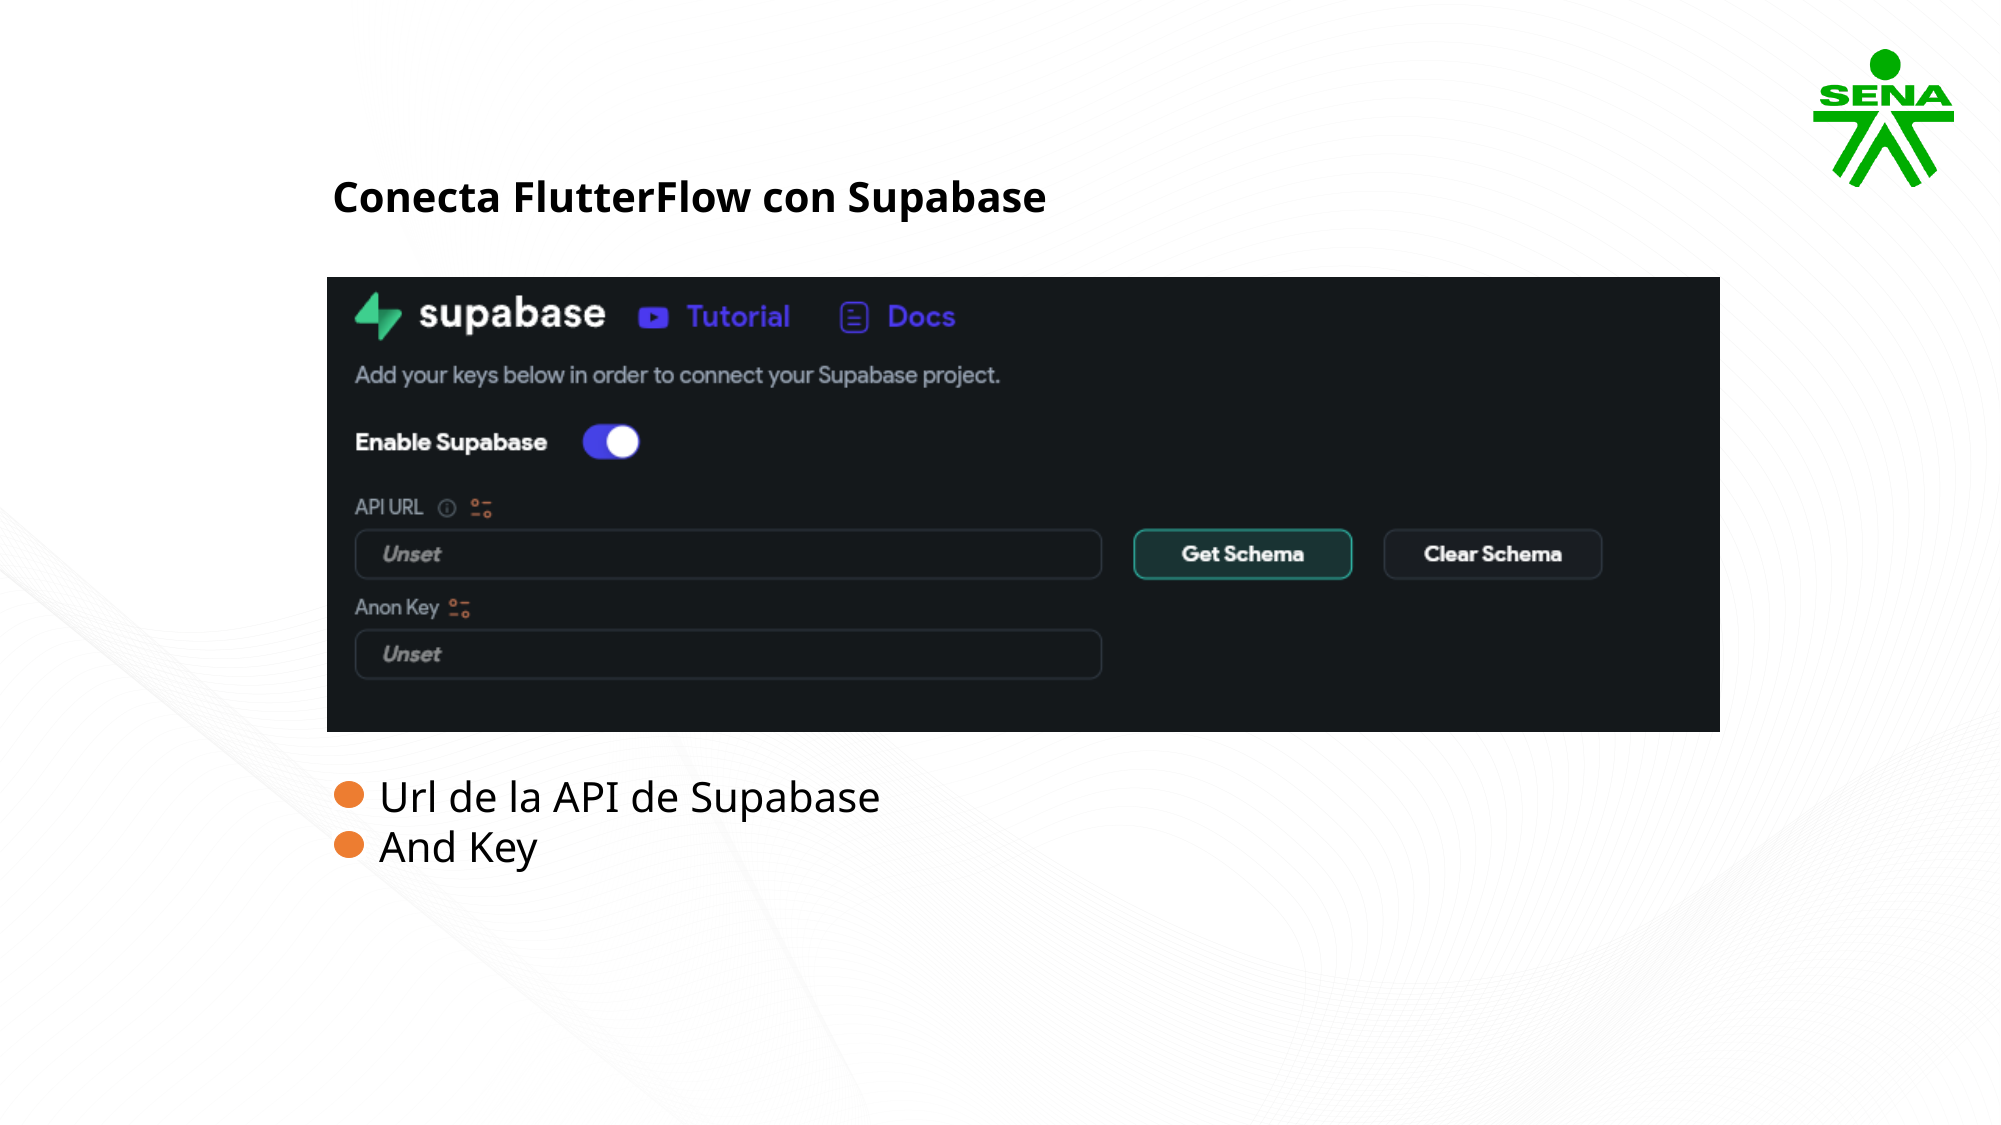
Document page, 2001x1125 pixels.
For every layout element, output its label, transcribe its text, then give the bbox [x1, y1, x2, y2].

text_box Conecta FlutterFlow con Supabase [317, 163, 1098, 229]
picture [0, 0, 2000, 1125]
text_box Url de la API de Supabase And Key [317, 762, 1720, 878]
